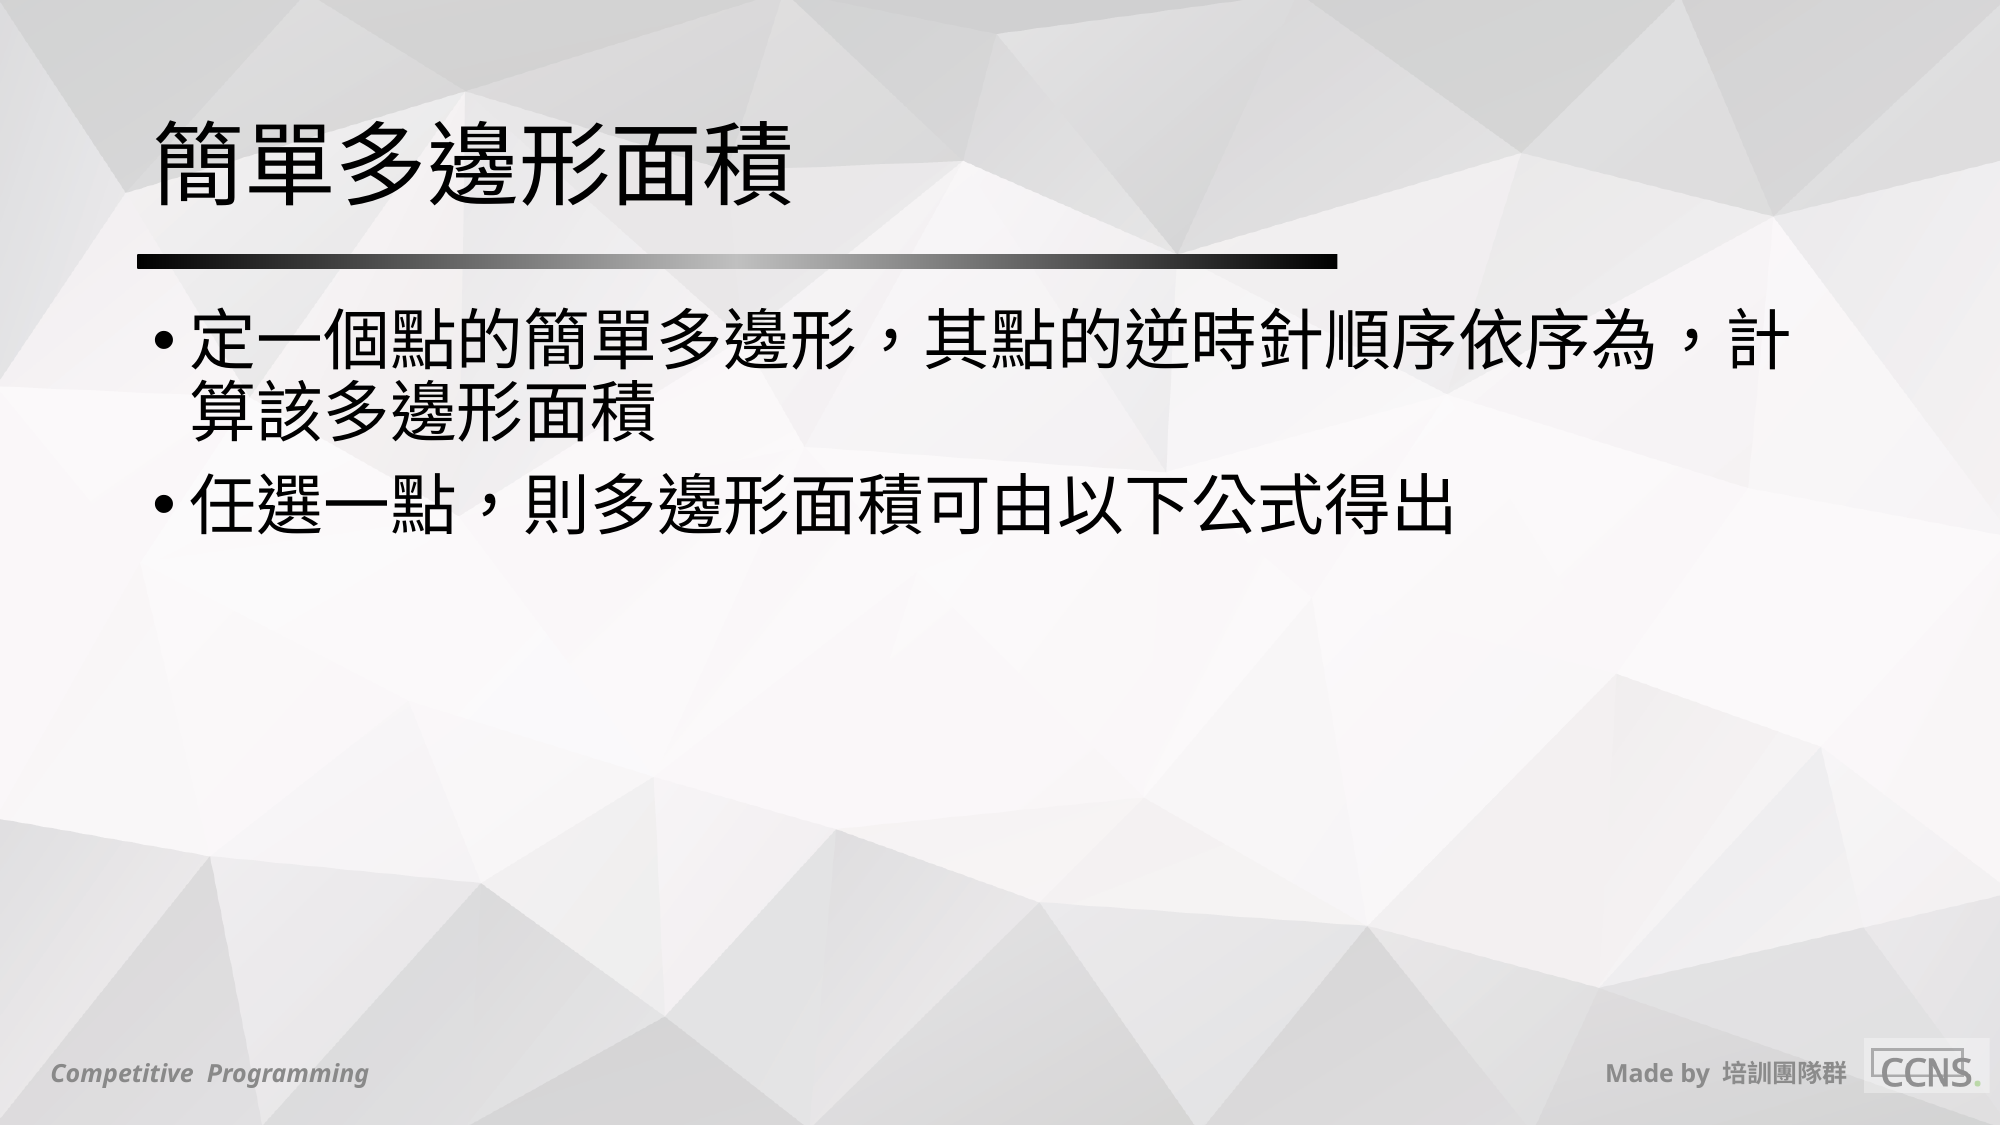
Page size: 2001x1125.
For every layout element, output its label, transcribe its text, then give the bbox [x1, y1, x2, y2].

picture [0, 0, 2000, 1125]
title 簡單多邊形面積 [137, 59, 1863, 278]
